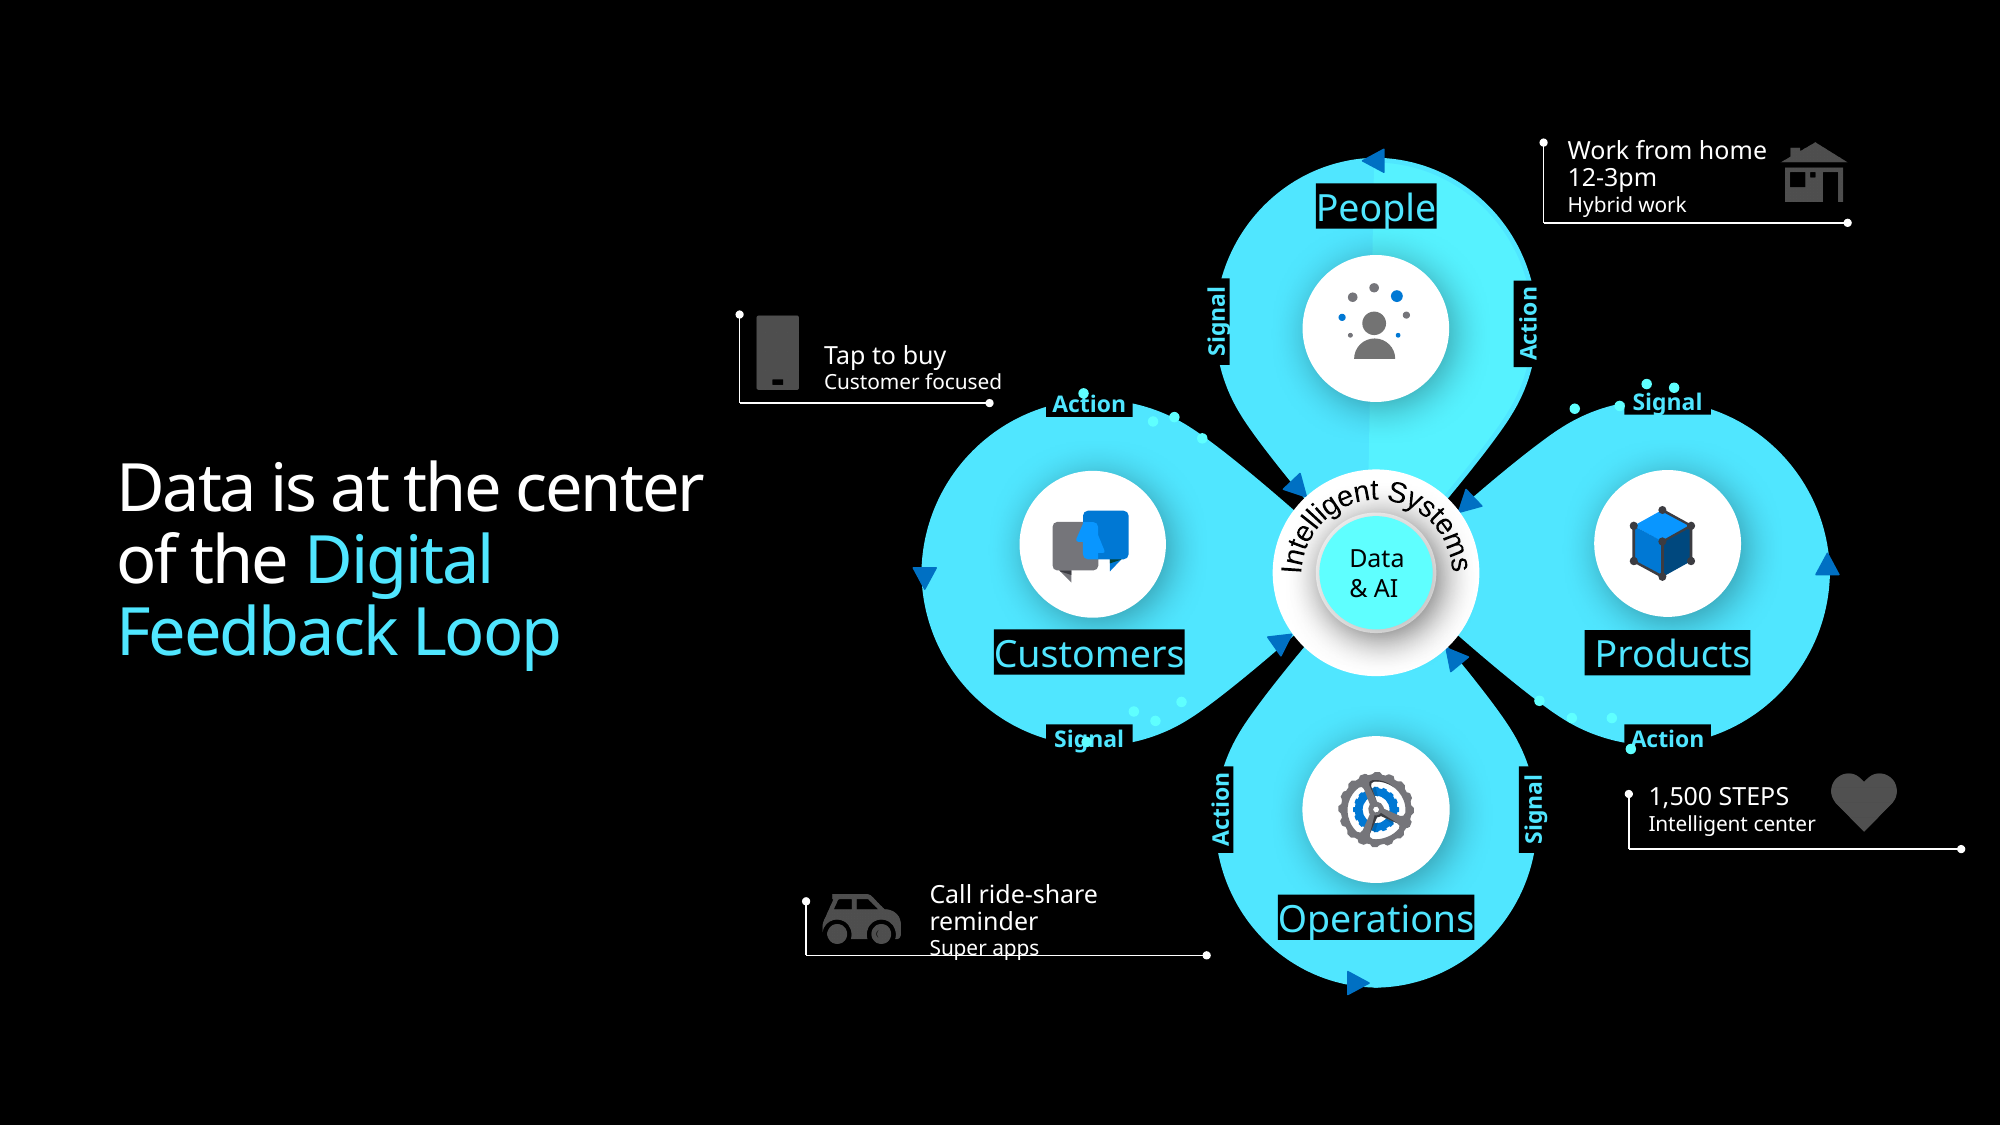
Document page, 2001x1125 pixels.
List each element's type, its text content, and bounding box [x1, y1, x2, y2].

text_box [805, 887, 1225, 956]
title Data is at the center of the Digital Feedback Loop [116, 438, 723, 520]
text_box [1611, 760, 1962, 860]
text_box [1530, 140, 1848, 224]
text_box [739, 314, 1098, 404]
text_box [913, 149, 1840, 995]
